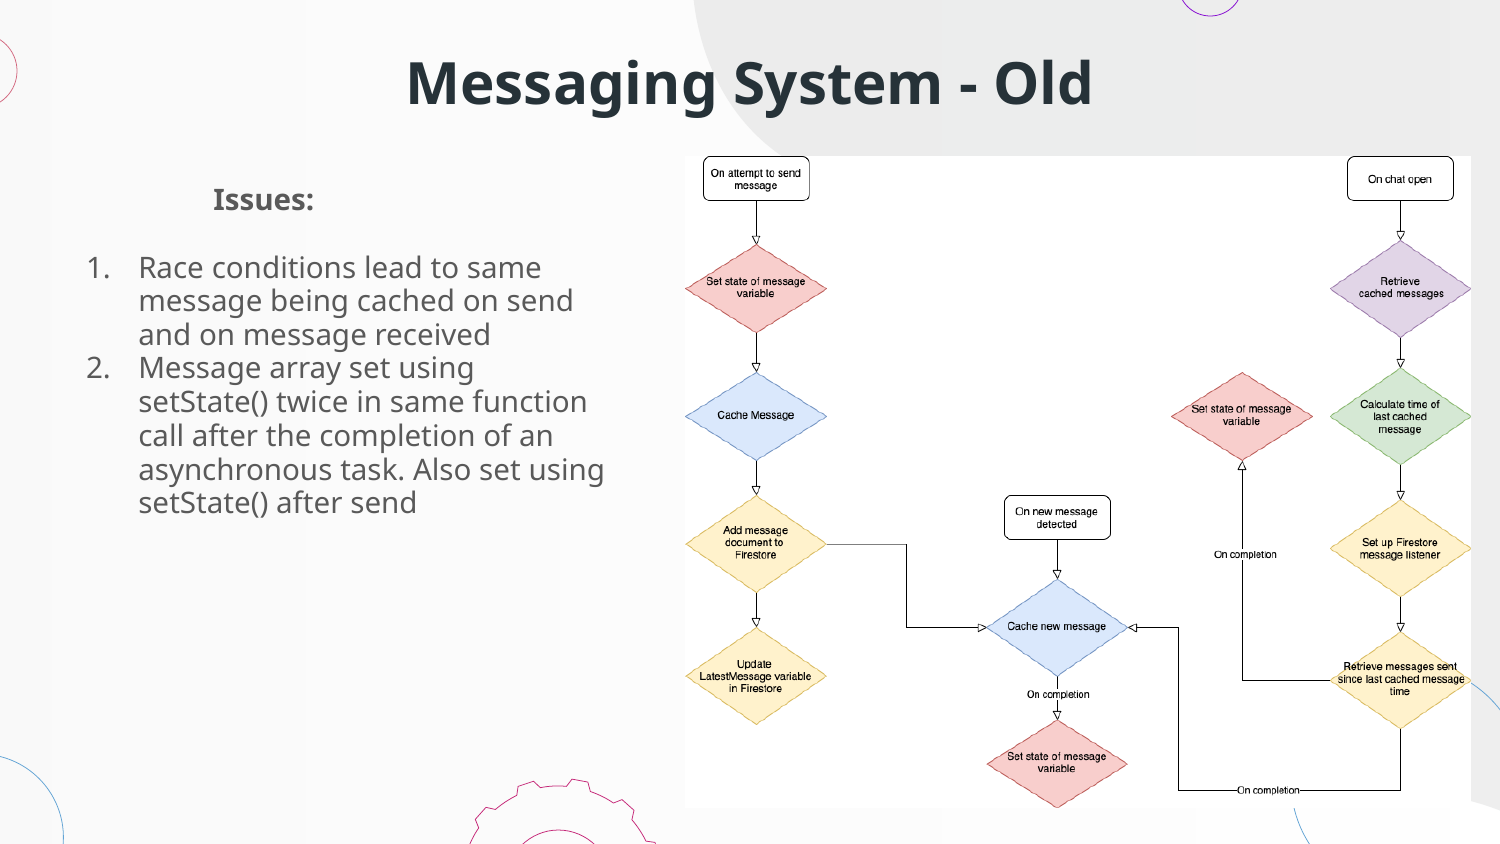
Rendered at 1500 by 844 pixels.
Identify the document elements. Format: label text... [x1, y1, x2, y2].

picture [685, 156, 1471, 808]
title Messaging System - Old [116, 51, 1383, 112]
text_box Issues: Race conditions lead to same message being cached on send and on message received Message array set using setState() twice in same function call after the completion of an asynchronous task. Also set using setState() after send [48, 168, 628, 629]
